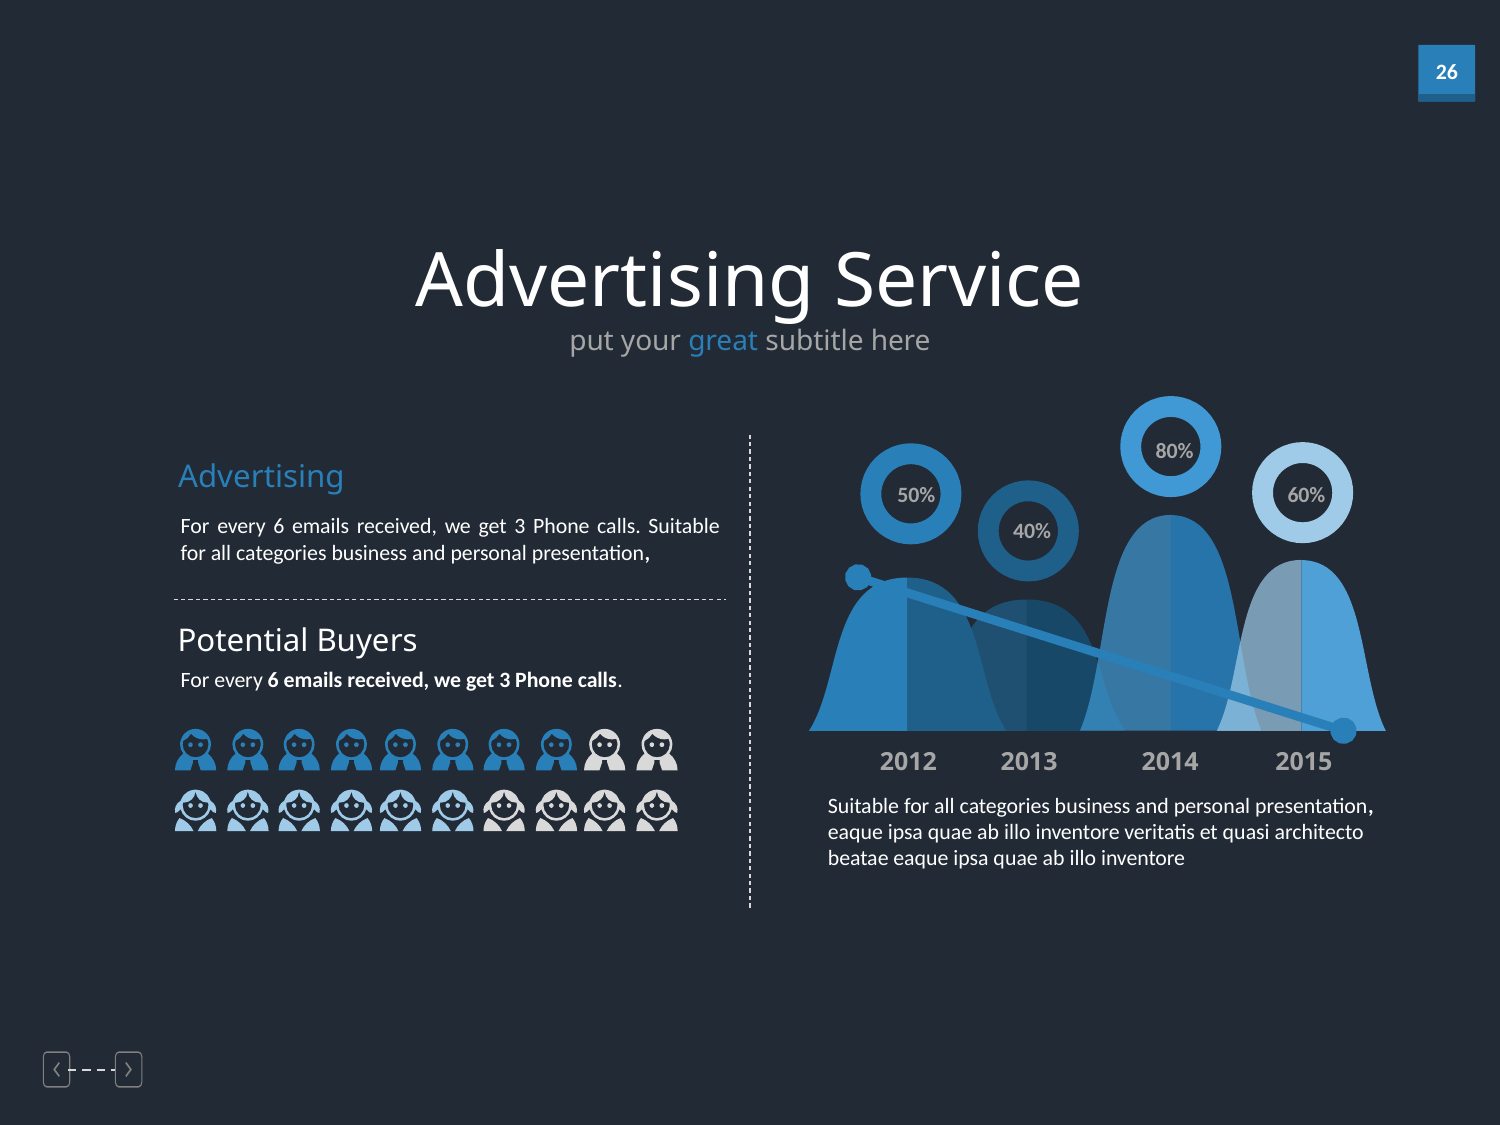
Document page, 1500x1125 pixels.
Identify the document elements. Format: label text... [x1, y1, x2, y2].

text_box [1216, 559, 1386, 730]
text_box Suitable for all categories business and personal presentation, eaque ipsa quae ab illo inventore veritatis et quasi architecto beatae eaque ipsa quae ab illo inventore [813, 784, 1431, 878]
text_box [809, 577, 1007, 730]
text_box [174, 789, 679, 832]
text_box Advertising Service [400, 224, 1100, 330]
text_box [174, 728, 678, 771]
text_box 2012 [865, 738, 952, 783]
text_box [1262, 452, 1343, 533]
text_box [1079, 514, 1262, 730]
text_box 2015 [1260, 738, 1348, 783]
text_box 2013 [985, 738, 1073, 783]
text_box put your great subtitle here [554, 330, 946, 364]
text_box 2014 [1126, 738, 1214, 783]
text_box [870, 453, 951, 534]
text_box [164, 599, 736, 701]
text_box For every 6 emails received, we get 3 Phone calls. Suitable for all categories business and personal presentation, [165, 504, 736, 572]
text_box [1130, 406, 1211, 487]
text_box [928, 599, 1079, 730]
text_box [988, 490, 1069, 571]
text_box Advertising [163, 448, 360, 501]
